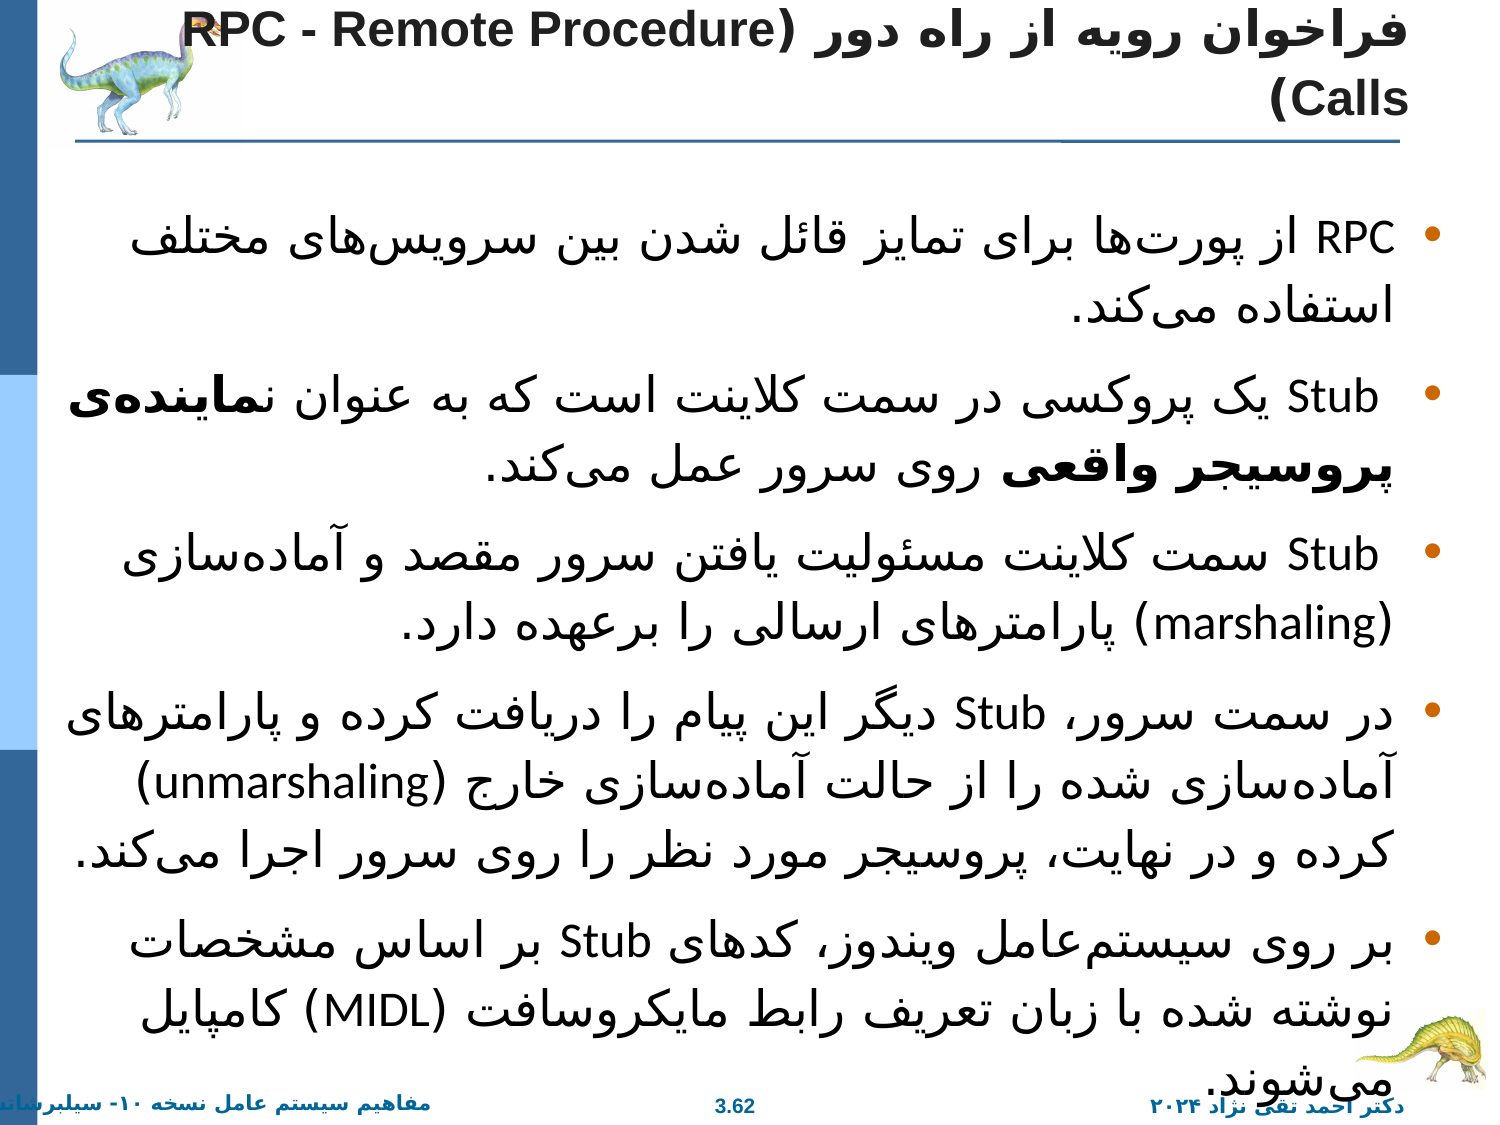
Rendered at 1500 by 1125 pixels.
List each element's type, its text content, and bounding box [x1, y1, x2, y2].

title فراخوان رویه از راه دور (RPC - Remote Procedure Calls) [75, 38, 1425, 133]
list RPC از پورت‌ها برای تمایز قائل شدن بین سرویس‌های مختلف استفاده می‌کند. Stub یک پروکسی در سمت کلاینت است که به عنوان نماینده‌ی پروسیجر واقعی روی سرور عمل می‌کند. Stub سمت کلاینت مسئولیت یافتن سرور مقصد و آماده‌سازی (marshaling) پارامترهای ارسالی را برعهده دارد. در سمت سرور، Stub دیگر این پیام را دریافت کرده و پارامترهای آماده‌سازی شده را از حالت آماده‌سازی خارج (unmarshaling) کرده و در نهایت، پروسیجر مورد نظر را روی سرور اجرا می‌کند. بر روی سیستم‌عامل ویندوز، کدهای Stub بر اساس مشخصات نوشته شده با زبان تعریف رابط مایکروسافت (MIDL) کامپایل می‌شوند. [35, 186, 1476, 1071]
picture [46, 0, 243, 149]
picture [1354, 1008, 1486, 1090]
